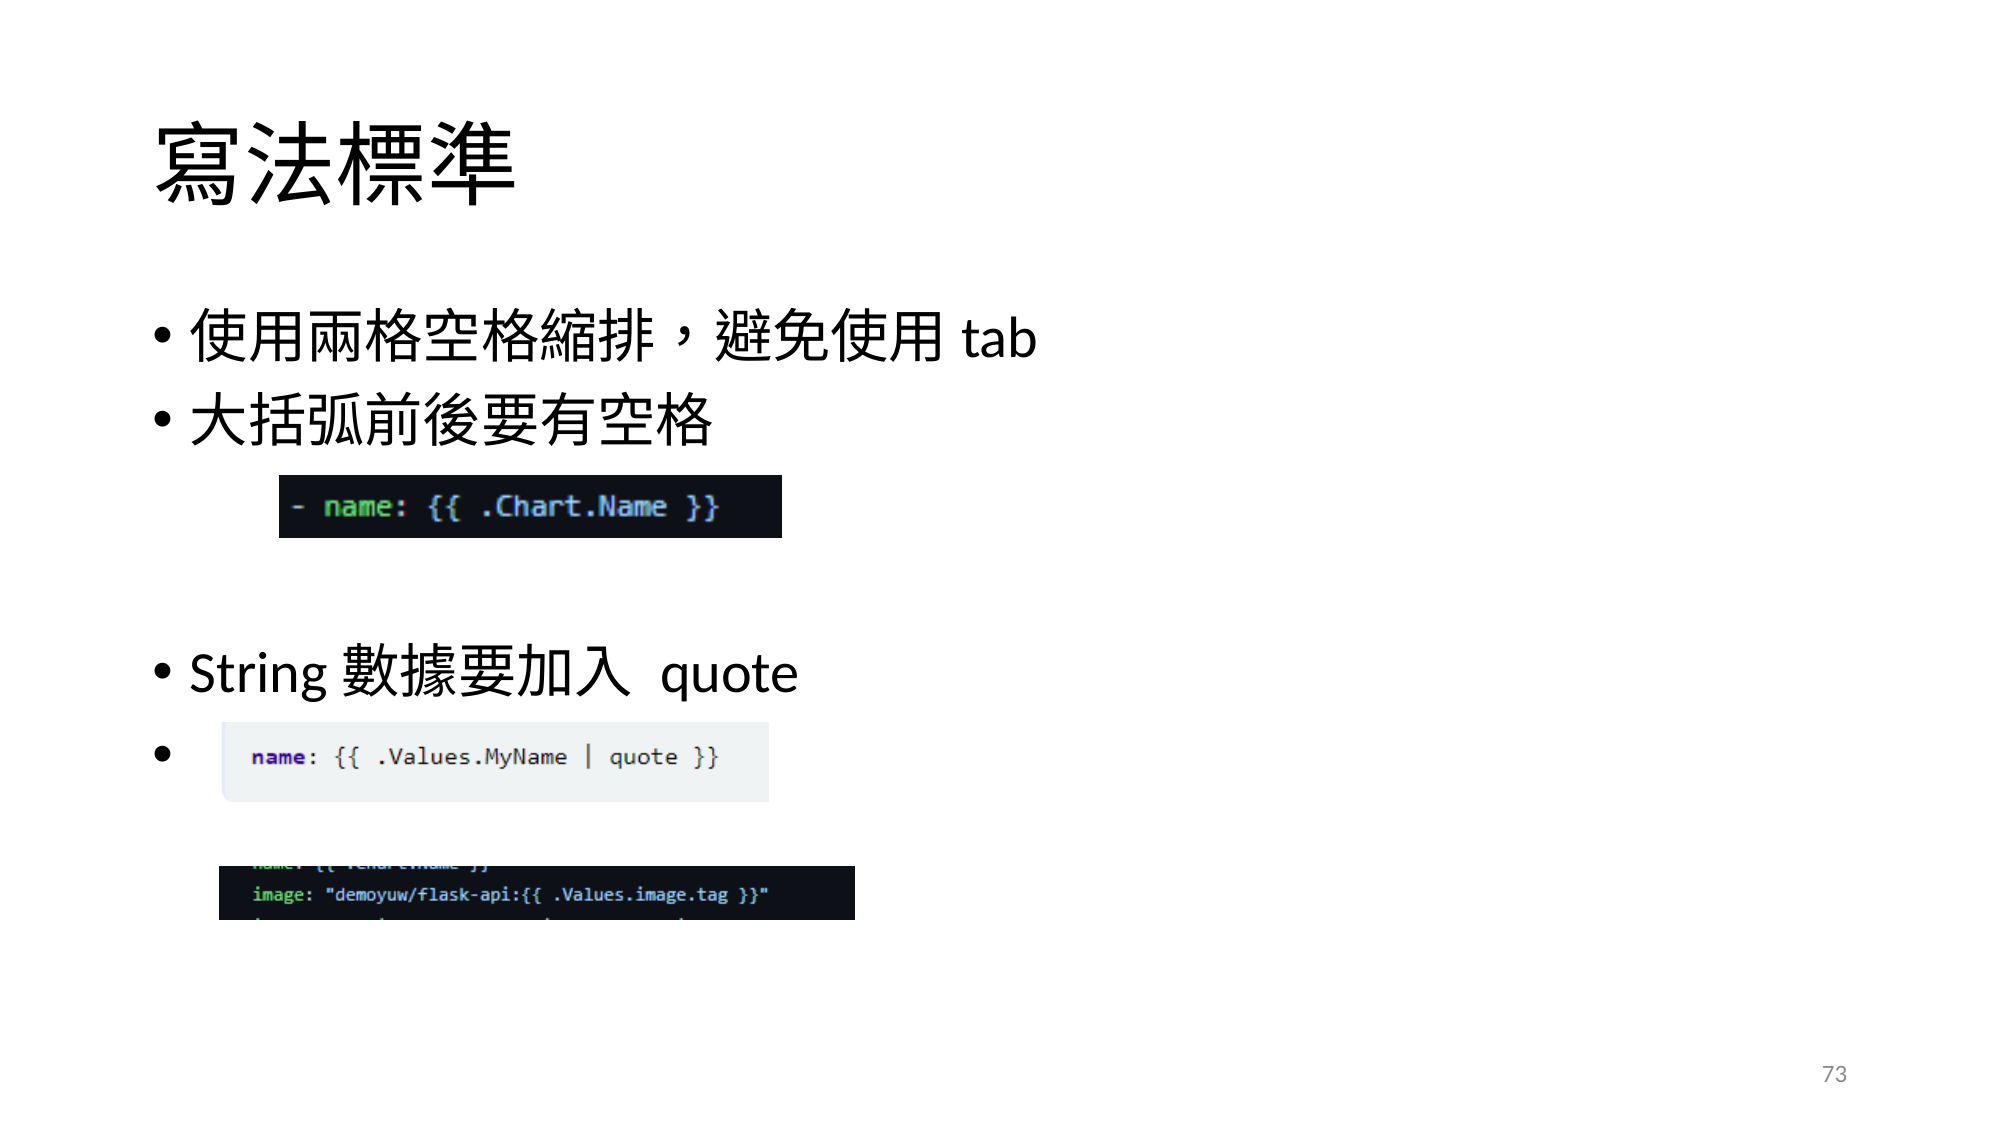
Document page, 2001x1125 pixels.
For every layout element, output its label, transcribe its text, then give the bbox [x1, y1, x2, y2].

picture [219, 866, 855, 920]
list 使用兩格空格縮排，避免使用tab 大括弧前後要有空格 String數據要加入 quote [137, 299, 1863, 1014]
slide_number 73 [1412, 1042, 1863, 1103]
picture [219, 722, 769, 802]
title 寫法標準 [137, 59, 1863, 278]
picture [279, 475, 782, 538]
